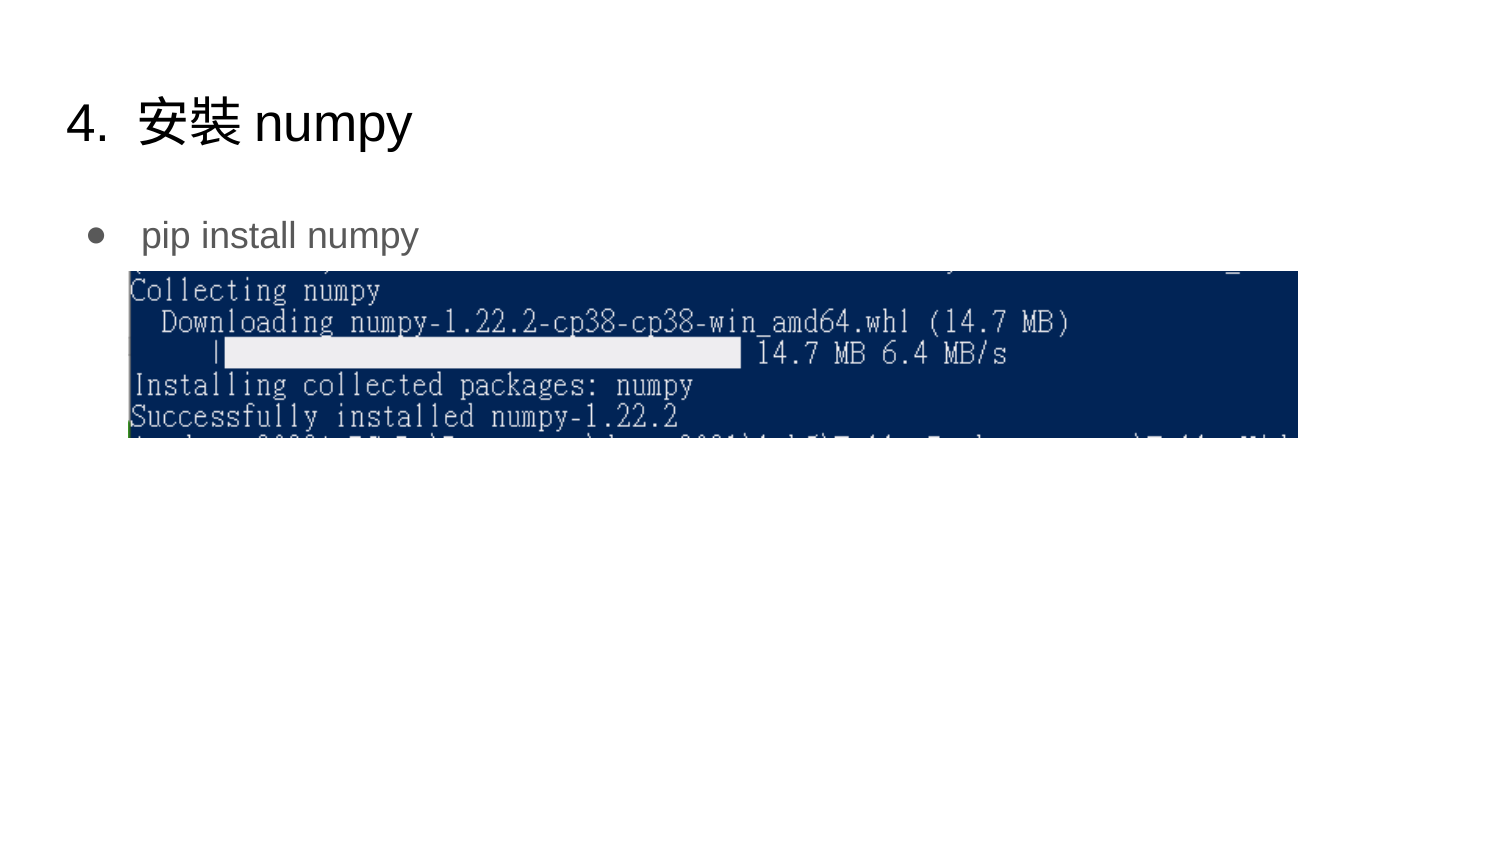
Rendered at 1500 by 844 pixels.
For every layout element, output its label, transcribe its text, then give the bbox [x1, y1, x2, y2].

picture [128, 271, 1298, 438]
list pip install numpy [51, 189, 1449, 750]
title 4. 安裝numpy [51, 72, 1449, 167]
